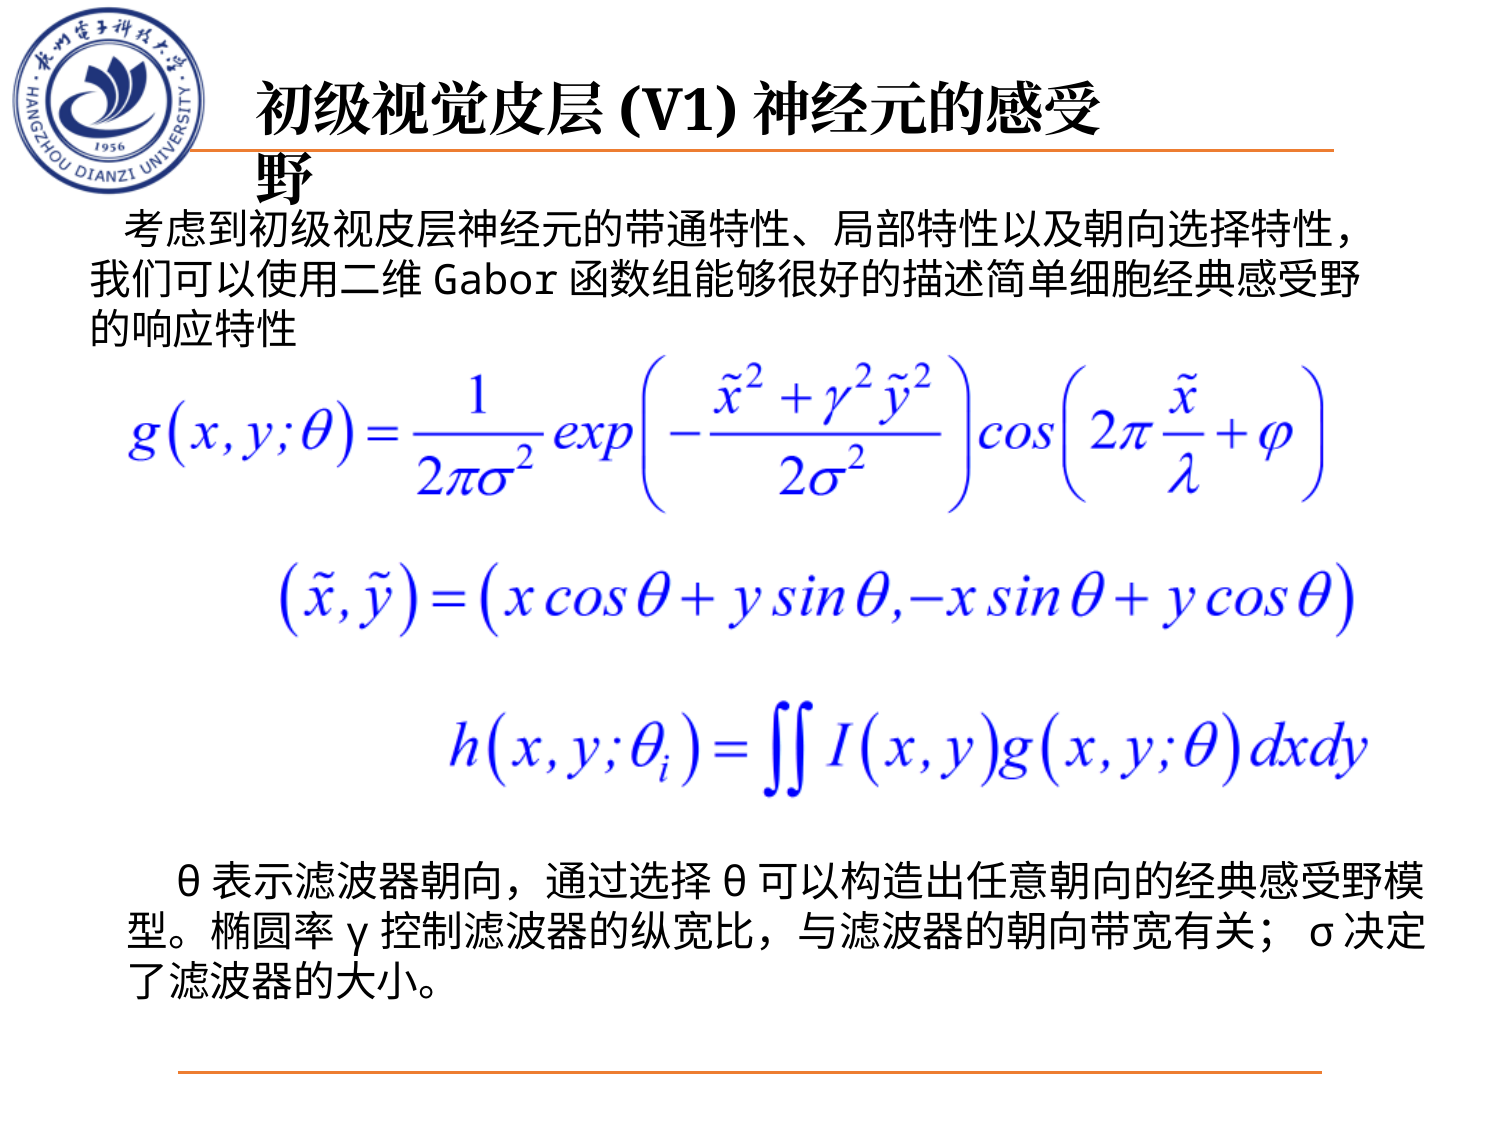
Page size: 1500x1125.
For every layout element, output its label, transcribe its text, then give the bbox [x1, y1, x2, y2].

text_box 初级视觉皮层(V1)神经元的感受野 [240, 152, 1170, 195]
picture [126, 351, 1335, 520]
picture [0, 2, 224, 213]
picture [444, 696, 1379, 811]
text_box θ表示滤波器朝向，通过选择θ可以构造出任意朝向的经典感受野模型。椭圆率γ控制滤波器的纵宽比，与滤波器的朝向带宽有关；σ决定了滤波器的大小。 [111, 847, 1458, 1057]
text_box 初级视觉皮层(V1)神经元的感受野 [240, 64, 1170, 149]
picture [280, 553, 1363, 646]
text_box 考虑到初级视皮层神经元的带通特性、局部特性以及朝向选择特性，我们可以使用二维Gabor函数组能够很好的描述简单细胞经典感受野的响应特性 [74, 195, 1387, 405]
